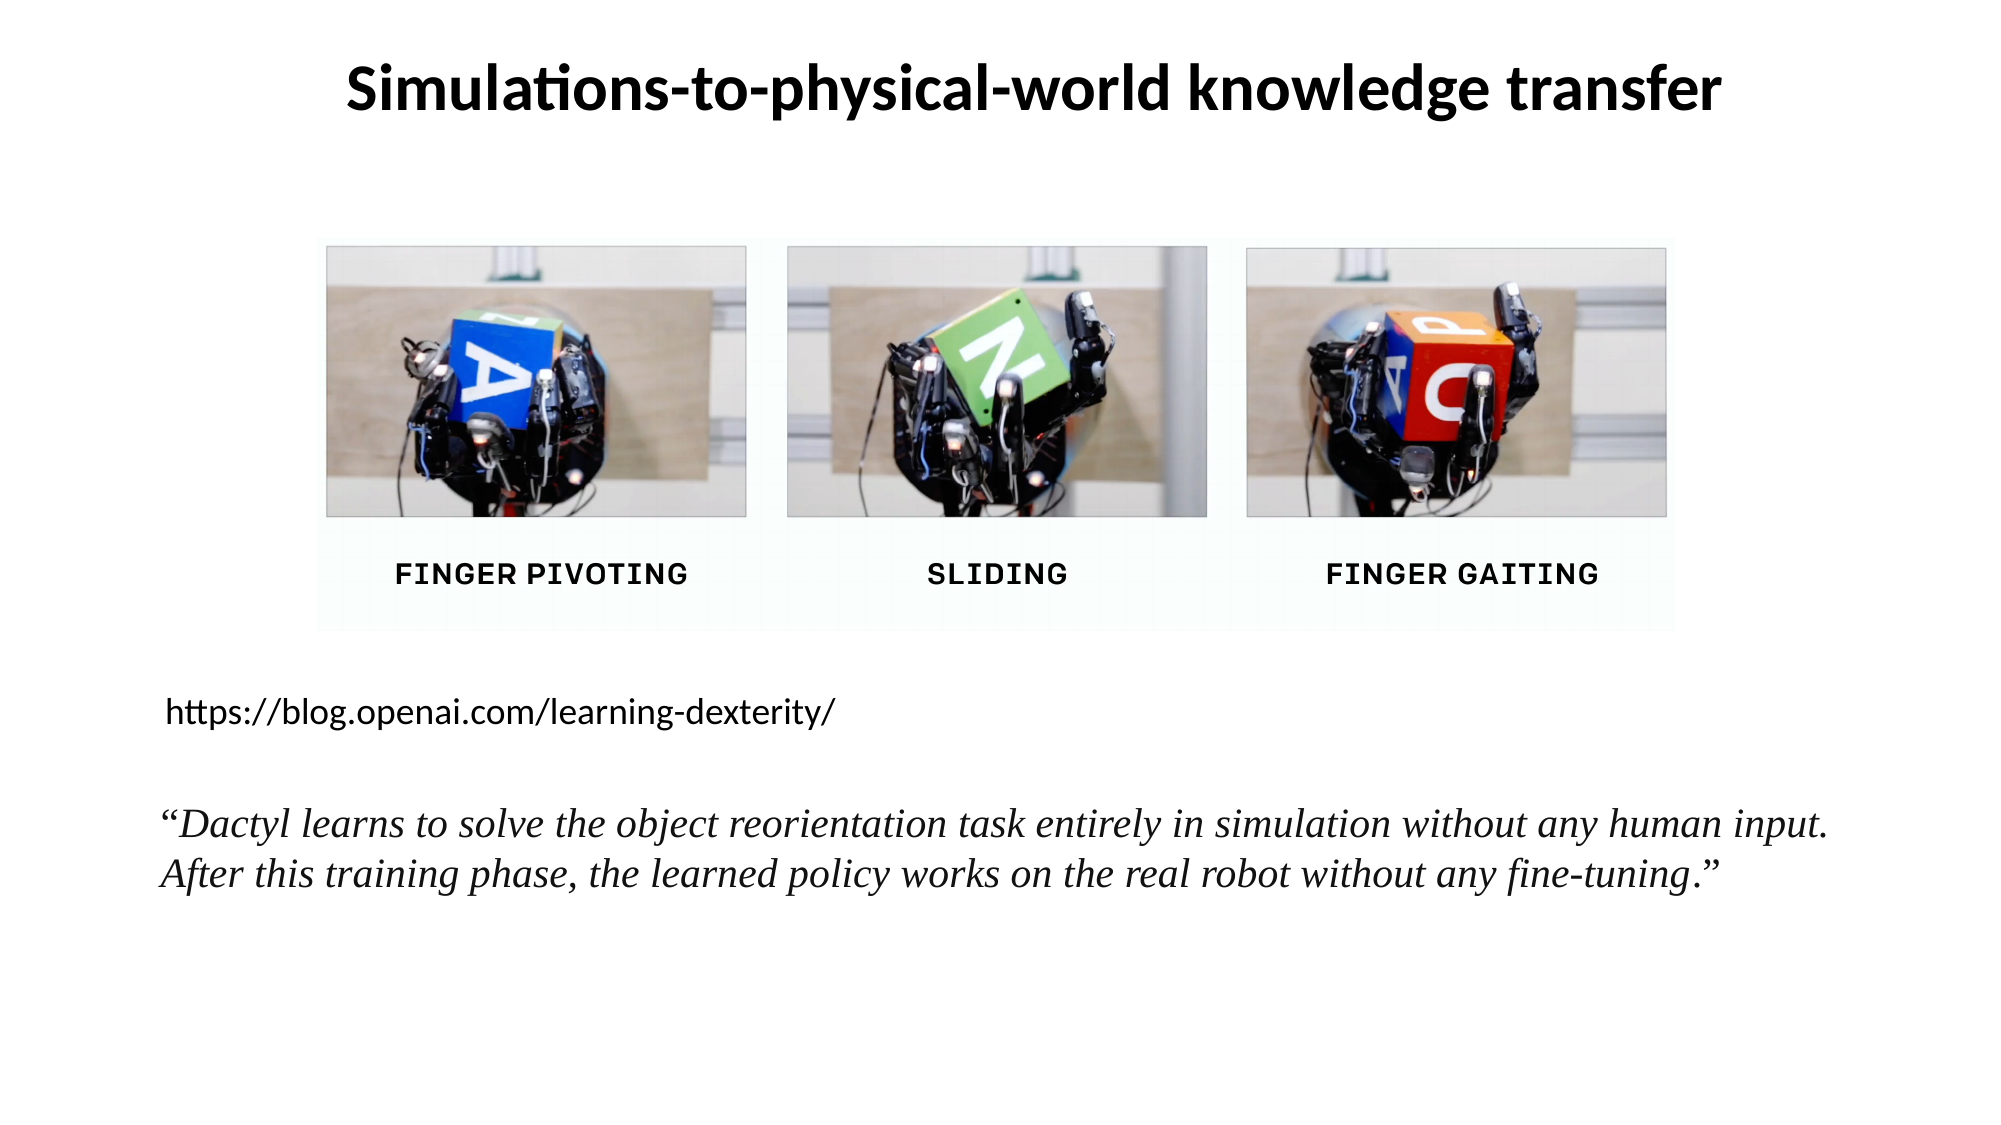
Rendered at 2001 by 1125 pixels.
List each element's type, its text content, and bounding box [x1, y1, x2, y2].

text_box “Dactyl learns to solve the object reorientation task entirely in simulation without any human input. After this training phase, the learned policy works on the real robot without any fine-tuning.” [145, 788, 1926, 904]
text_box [316, 236, 1675, 632]
text_box Simulations-to-physical-world knowledge transfer [214, 35, 1857, 131]
text_box https://blog.openai.com/learning-dexterity/ [150, 679, 852, 740]
